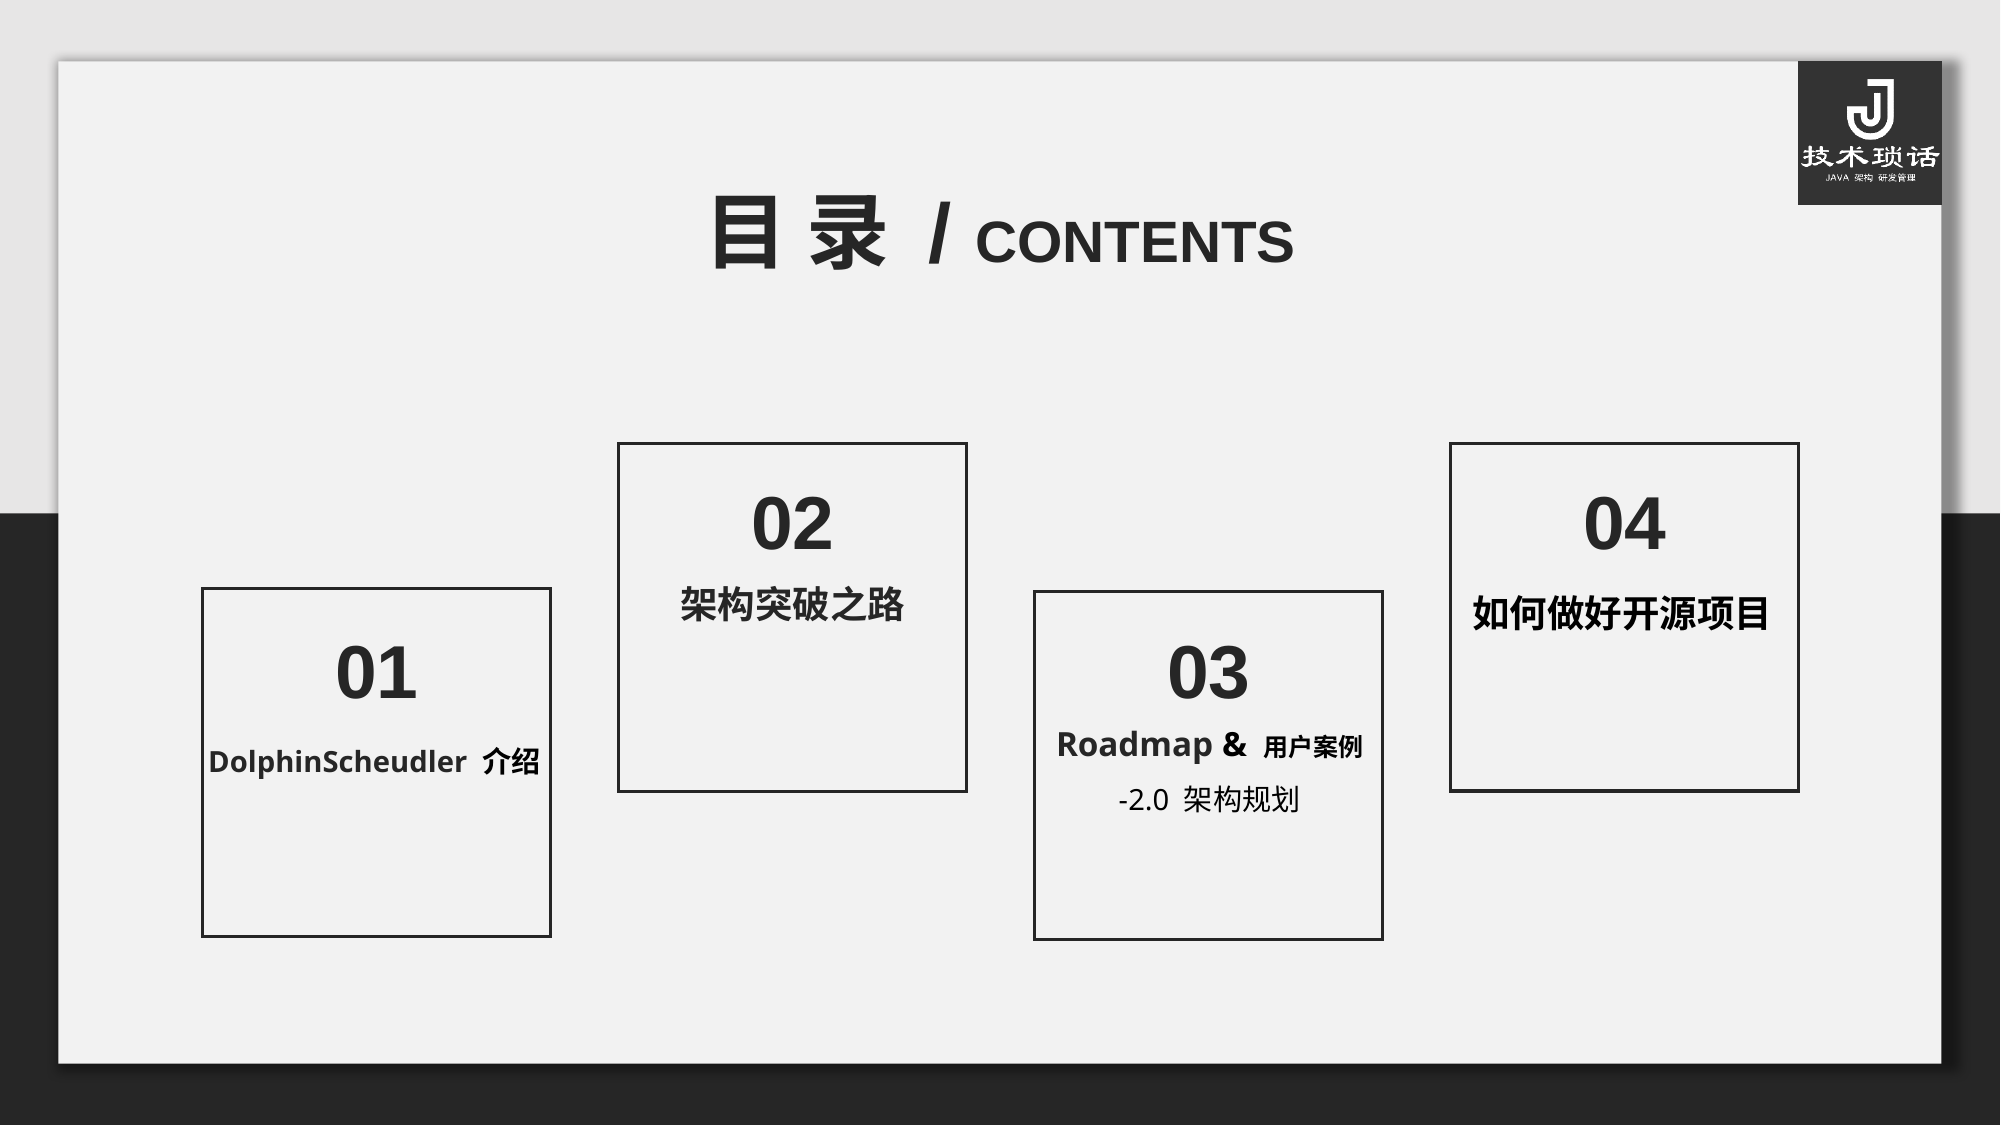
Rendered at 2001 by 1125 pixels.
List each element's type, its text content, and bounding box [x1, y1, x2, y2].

text_box [57, 60, 1943, 1065]
text_box 04 [1508, 467, 1741, 559]
text_box 02 [676, 467, 909, 573]
text_box DolphinScheudler 介绍 [188, 718, 561, 786]
text_box 架构突破之路 [618, 573, 967, 678]
text_box Roadmap & 用户案例 -2.0 架构规划 [1034, 696, 1385, 824]
text_box [618, 442, 968, 792]
text_box 01 [260, 615, 493, 718]
text_box [202, 588, 552, 718]
text_box [202, 786, 552, 937]
text_box 03 [1092, 615, 1325, 696]
text_box [1034, 824, 1384, 941]
picture [1798, 61, 1942, 205]
text_box 如何做好开源项目 [1448, 559, 1797, 642]
text_box [1034, 591, 1384, 696]
text_box [1450, 442, 1800, 792]
text_box 目 录 / CONTENTS [684, 171, 1316, 287]
